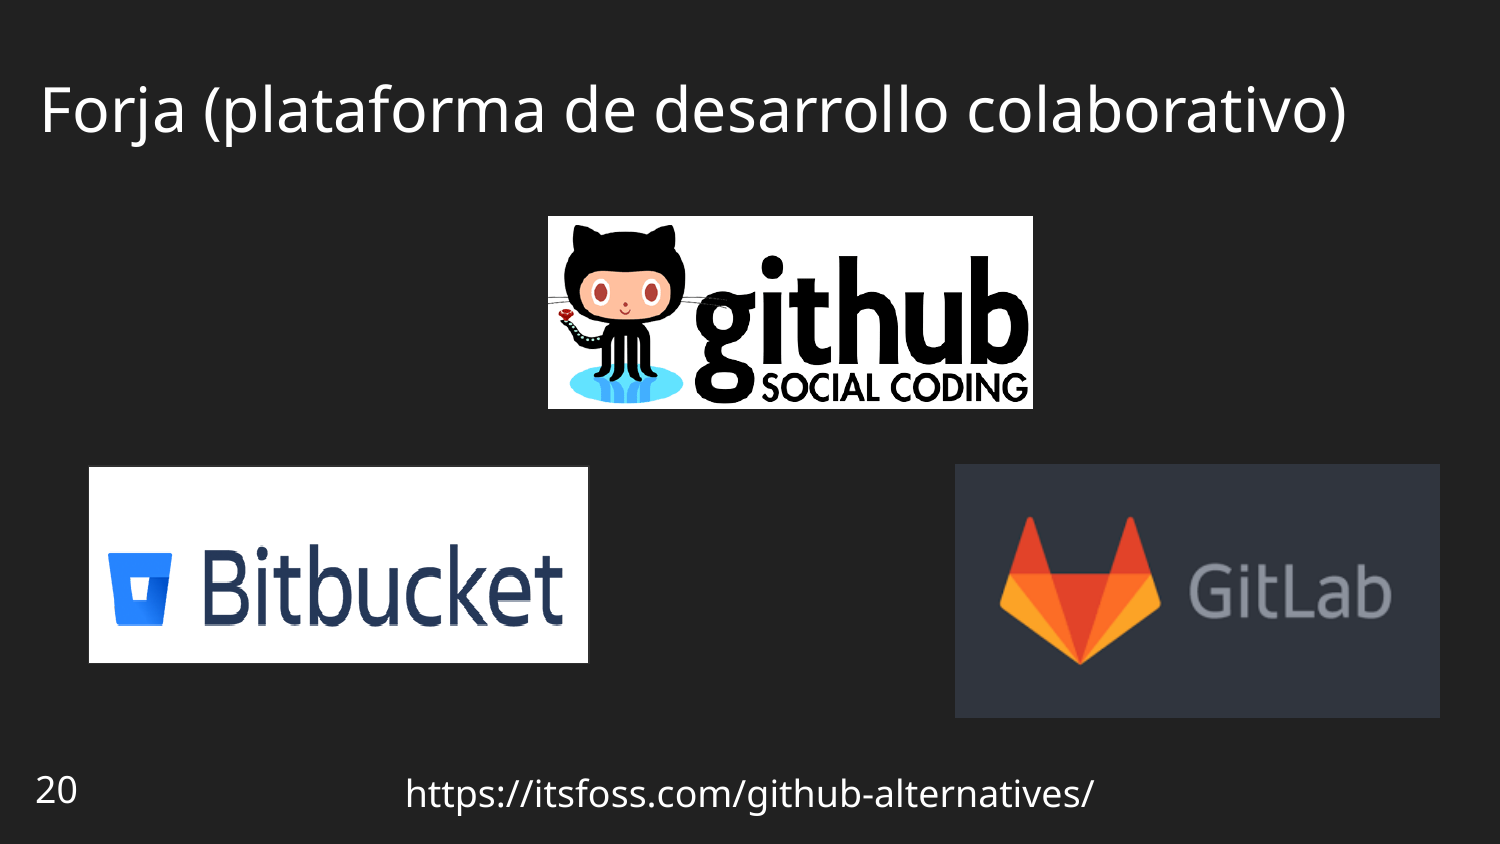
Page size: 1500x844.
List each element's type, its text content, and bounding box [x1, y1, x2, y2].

title Forja (plataforma de desarrollo colaborativo) [24, 14, 1420, 160]
title 20 [20, 743, 124, 827]
picture [547, 216, 1033, 409]
picture [955, 464, 1440, 718]
title https://itsfoss.com/github-alternatives/ [124, 755, 1376, 815]
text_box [83, 465, 595, 698]
